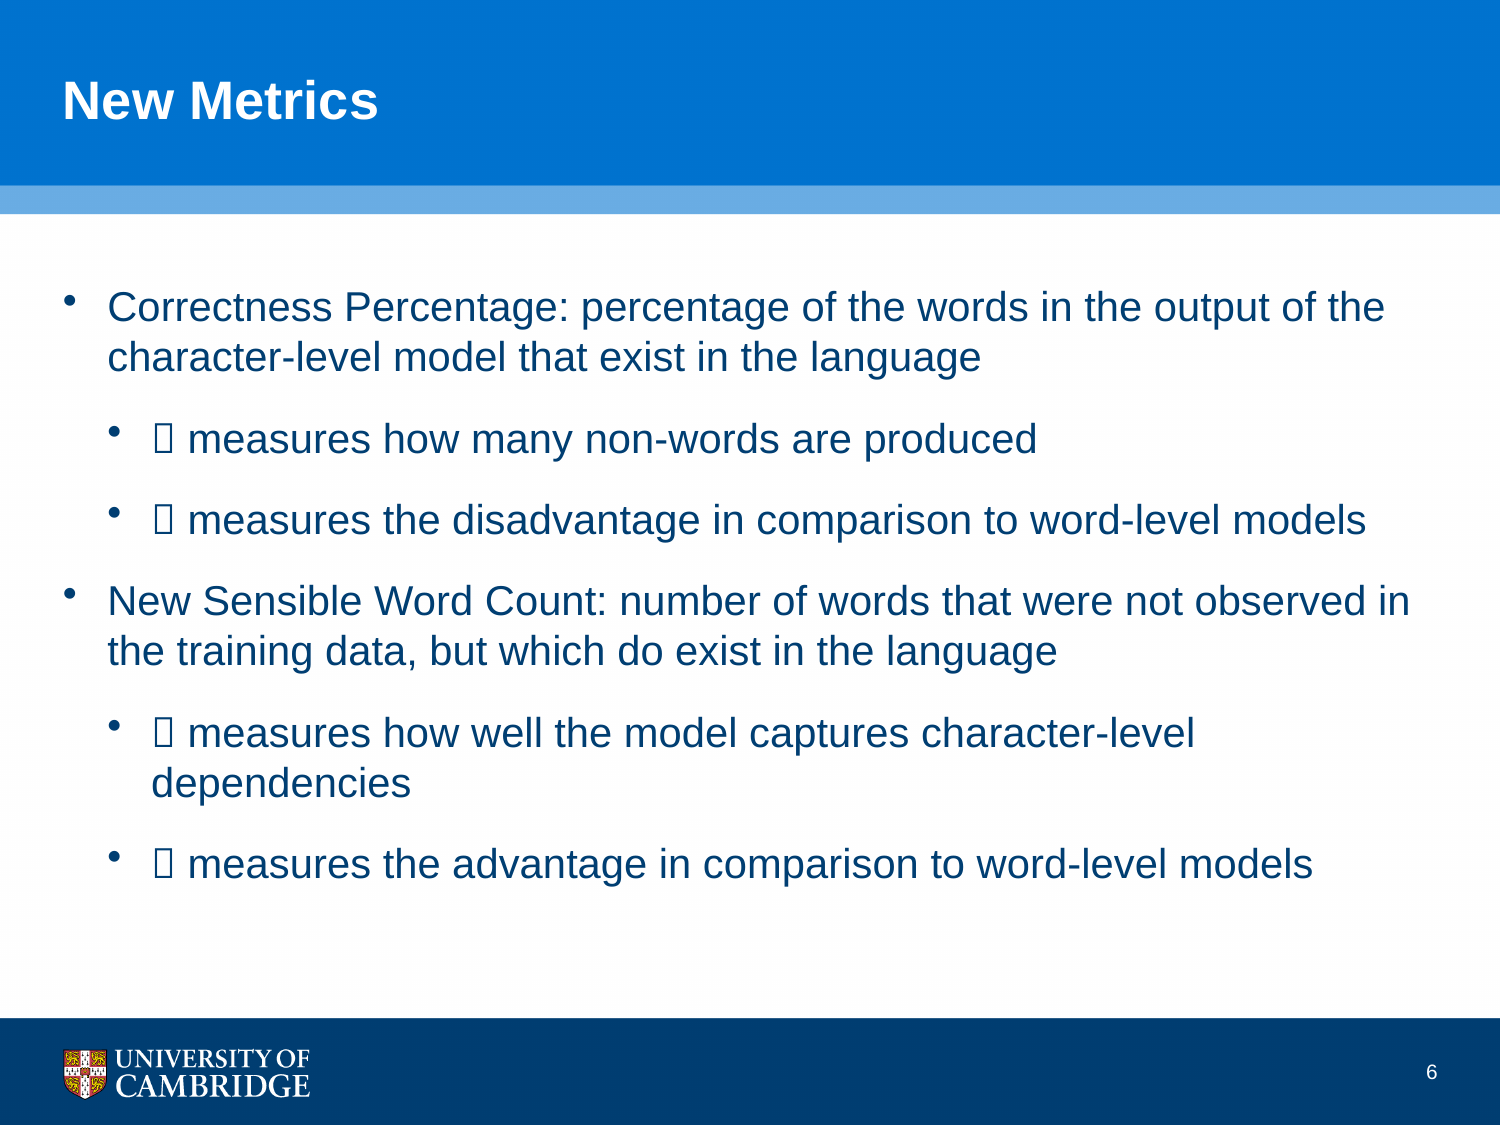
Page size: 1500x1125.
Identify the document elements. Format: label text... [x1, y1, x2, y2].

title New Metrics [63, 65, 1437, 135]
slide_number 6 [1289, 1058, 1438, 1088]
picture [0, 0, 1500, 1125]
list Correctness Percentage: percentage of the words in the output of the character-level model that exist in the language  measures how many non-words are produced  measures the disadvantage in comparison to word-level models New Sensible Word Count: number of words that were not observed in the training data, but which do exist in the language  measures how well the model captures character-level dependencies  measures the advantage in comparison to word-level models [63, 280, 1437, 948]
